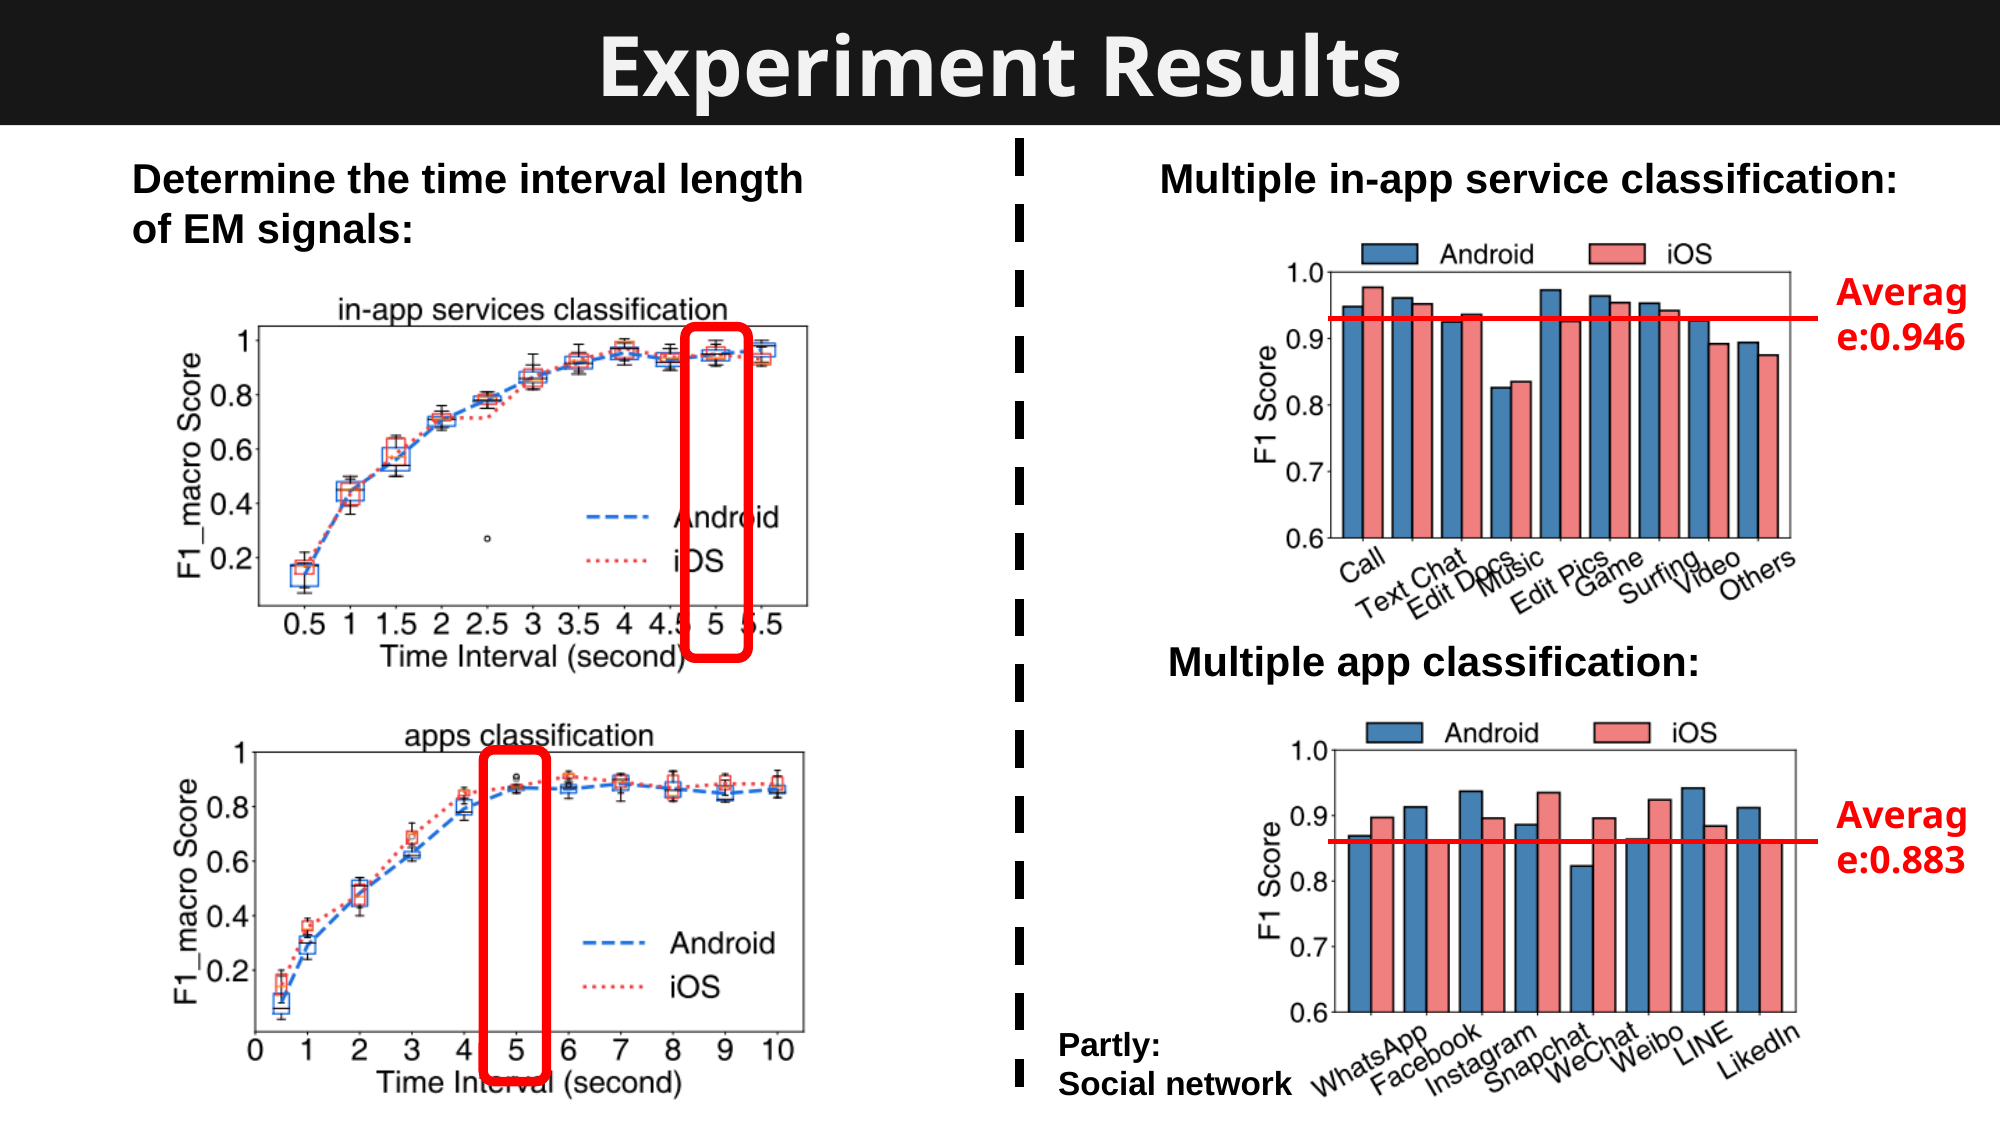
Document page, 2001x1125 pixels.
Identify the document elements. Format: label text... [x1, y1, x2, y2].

text_box Experiment Results [0, 0, 2000, 126]
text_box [1231, 223, 2000, 632]
text_box Partly: Social network [1043, 1015, 1308, 1110]
text_box Multiple in-app service classification: [1144, 144, 1915, 210]
text_box Determine the time interval length of EM signals: [117, 144, 831, 260]
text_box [1226, 700, 2000, 1109]
picture [145, 263, 843, 1125]
text_box Multiple app classification: [1153, 626, 1717, 692]
